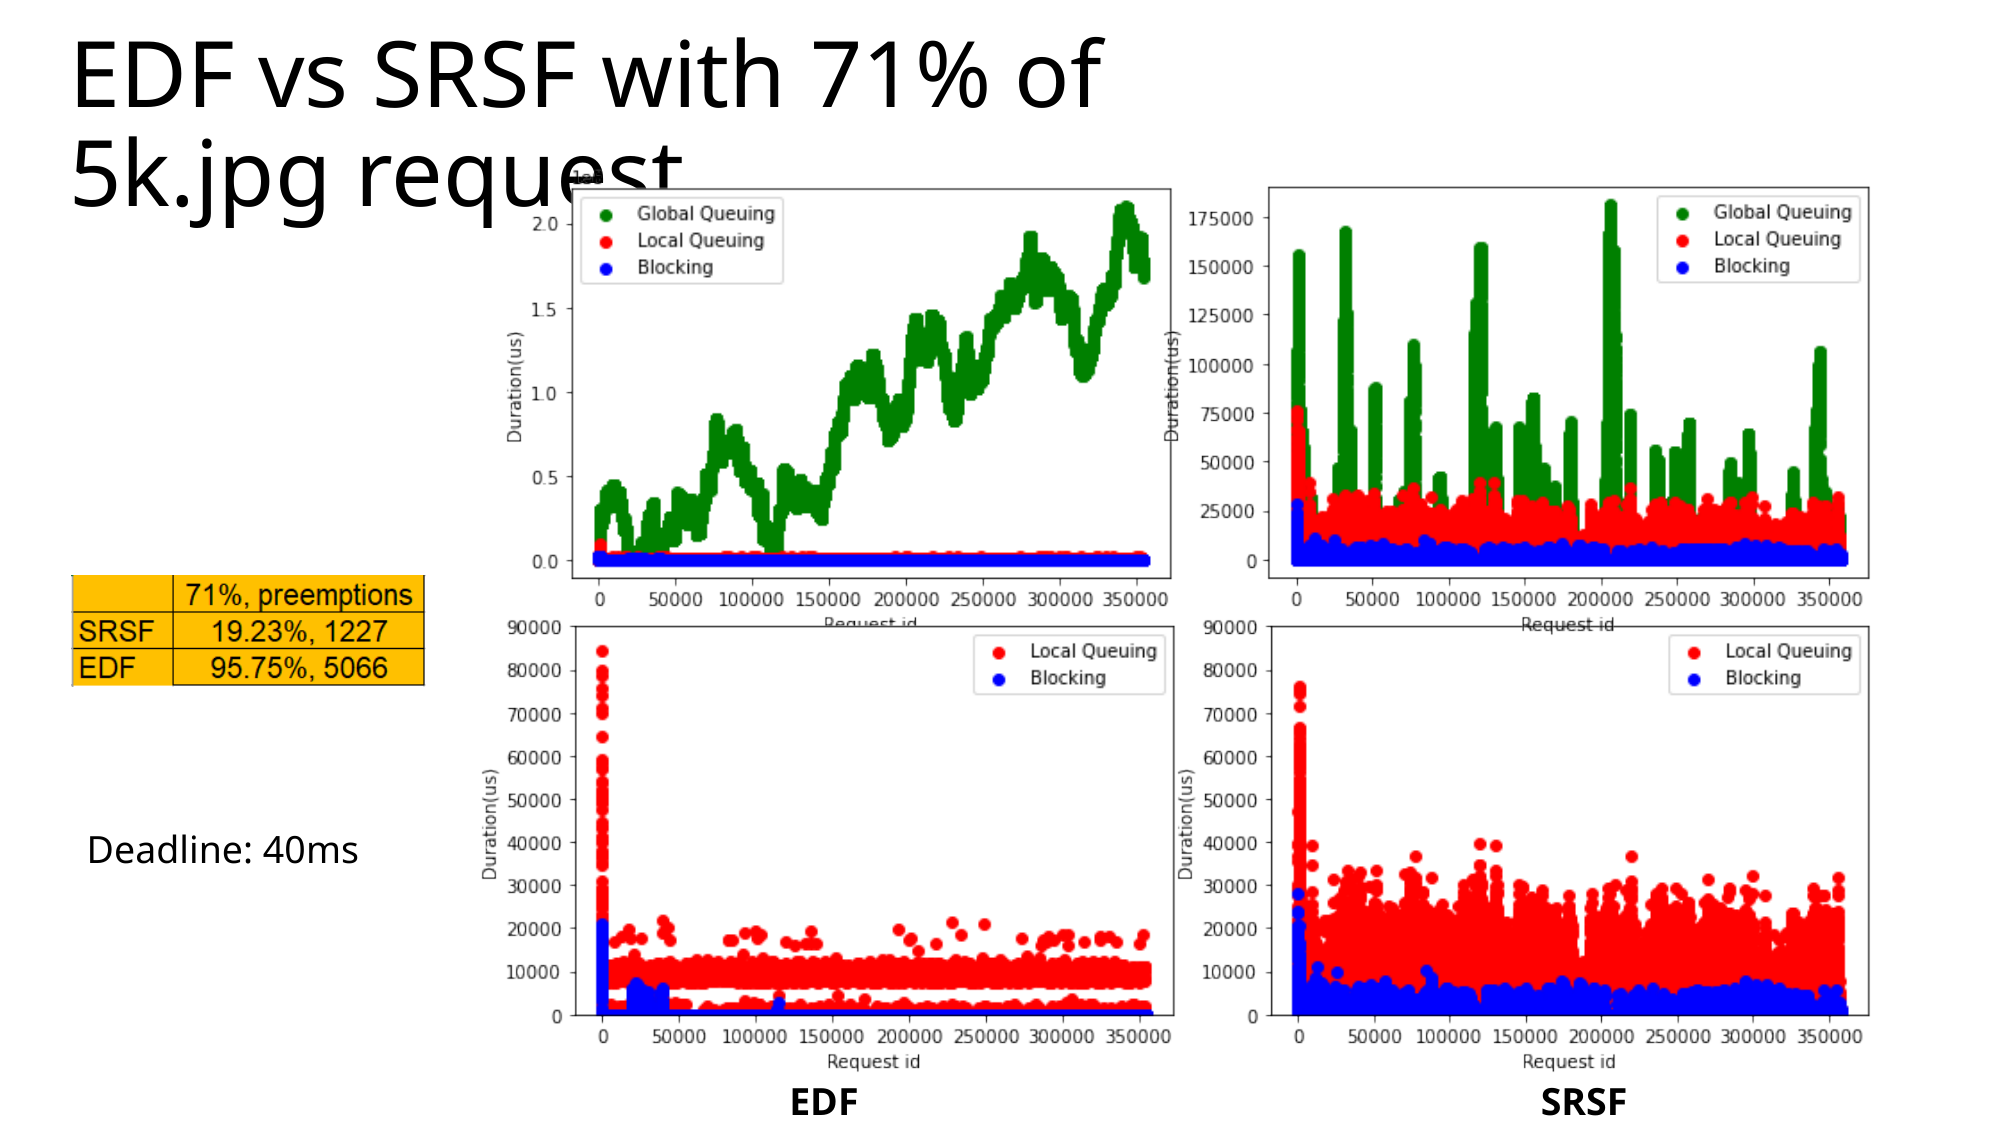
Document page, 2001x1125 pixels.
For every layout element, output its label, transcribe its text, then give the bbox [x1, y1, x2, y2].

text_box EDF [774, 1083, 887, 1125]
title EDF vs SRSF with 71% of 5k.jpg request [54, 18, 1378, 237]
text_box SRSF [1525, 1083, 1675, 1125]
picture [71, 574, 426, 687]
picture [468, 158, 1881, 1083]
text_box Deadline: 40ms [71, 818, 444, 879]
